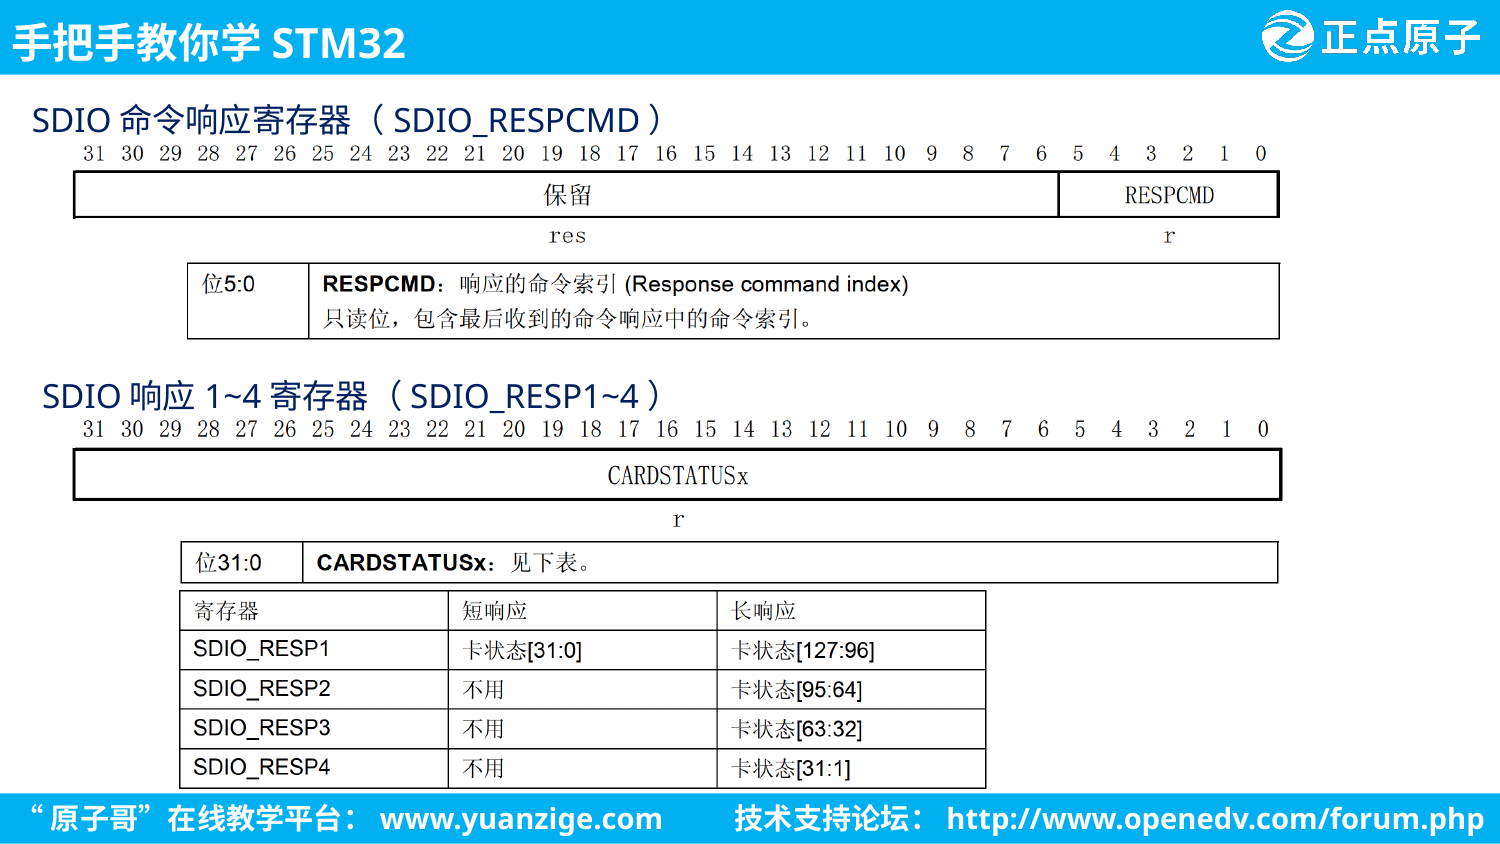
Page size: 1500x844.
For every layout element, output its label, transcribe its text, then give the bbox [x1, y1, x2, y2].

picture [1273, 11, 1314, 45]
picture [65, 418, 1284, 585]
picture [1263, 27, 1301, 61]
text_box SDIO命令响应寄存器（SDIO_RESPCMD） [24, 75, 740, 143]
text_box [740, 0, 1500, 76]
text_box 手把手教你学STM32 [0, 0, 967, 75]
picture [1431, 45, 1438, 51]
picture [1368, 19, 1396, 42]
picture [1405, 21, 1438, 54]
picture [65, 259, 1284, 343]
picture [1391, 46, 1397, 53]
picture [1276, 45, 1301, 53]
picture [1323, 21, 1357, 53]
picture [65, 141, 1284, 249]
text_box “原子哥”在线教学平台：www.yuanzige.com [0, 793, 560, 843]
picture [1412, 45, 1418, 52]
text_box 技术支持论坛：http://www.openedv.com/forum.php [560, 793, 1500, 843]
picture [178, 589, 988, 790]
picture [1446, 21, 1479, 54]
text_box SDIO响应1~4寄存器（SDIO_RESP1~4） [34, 351, 750, 419]
